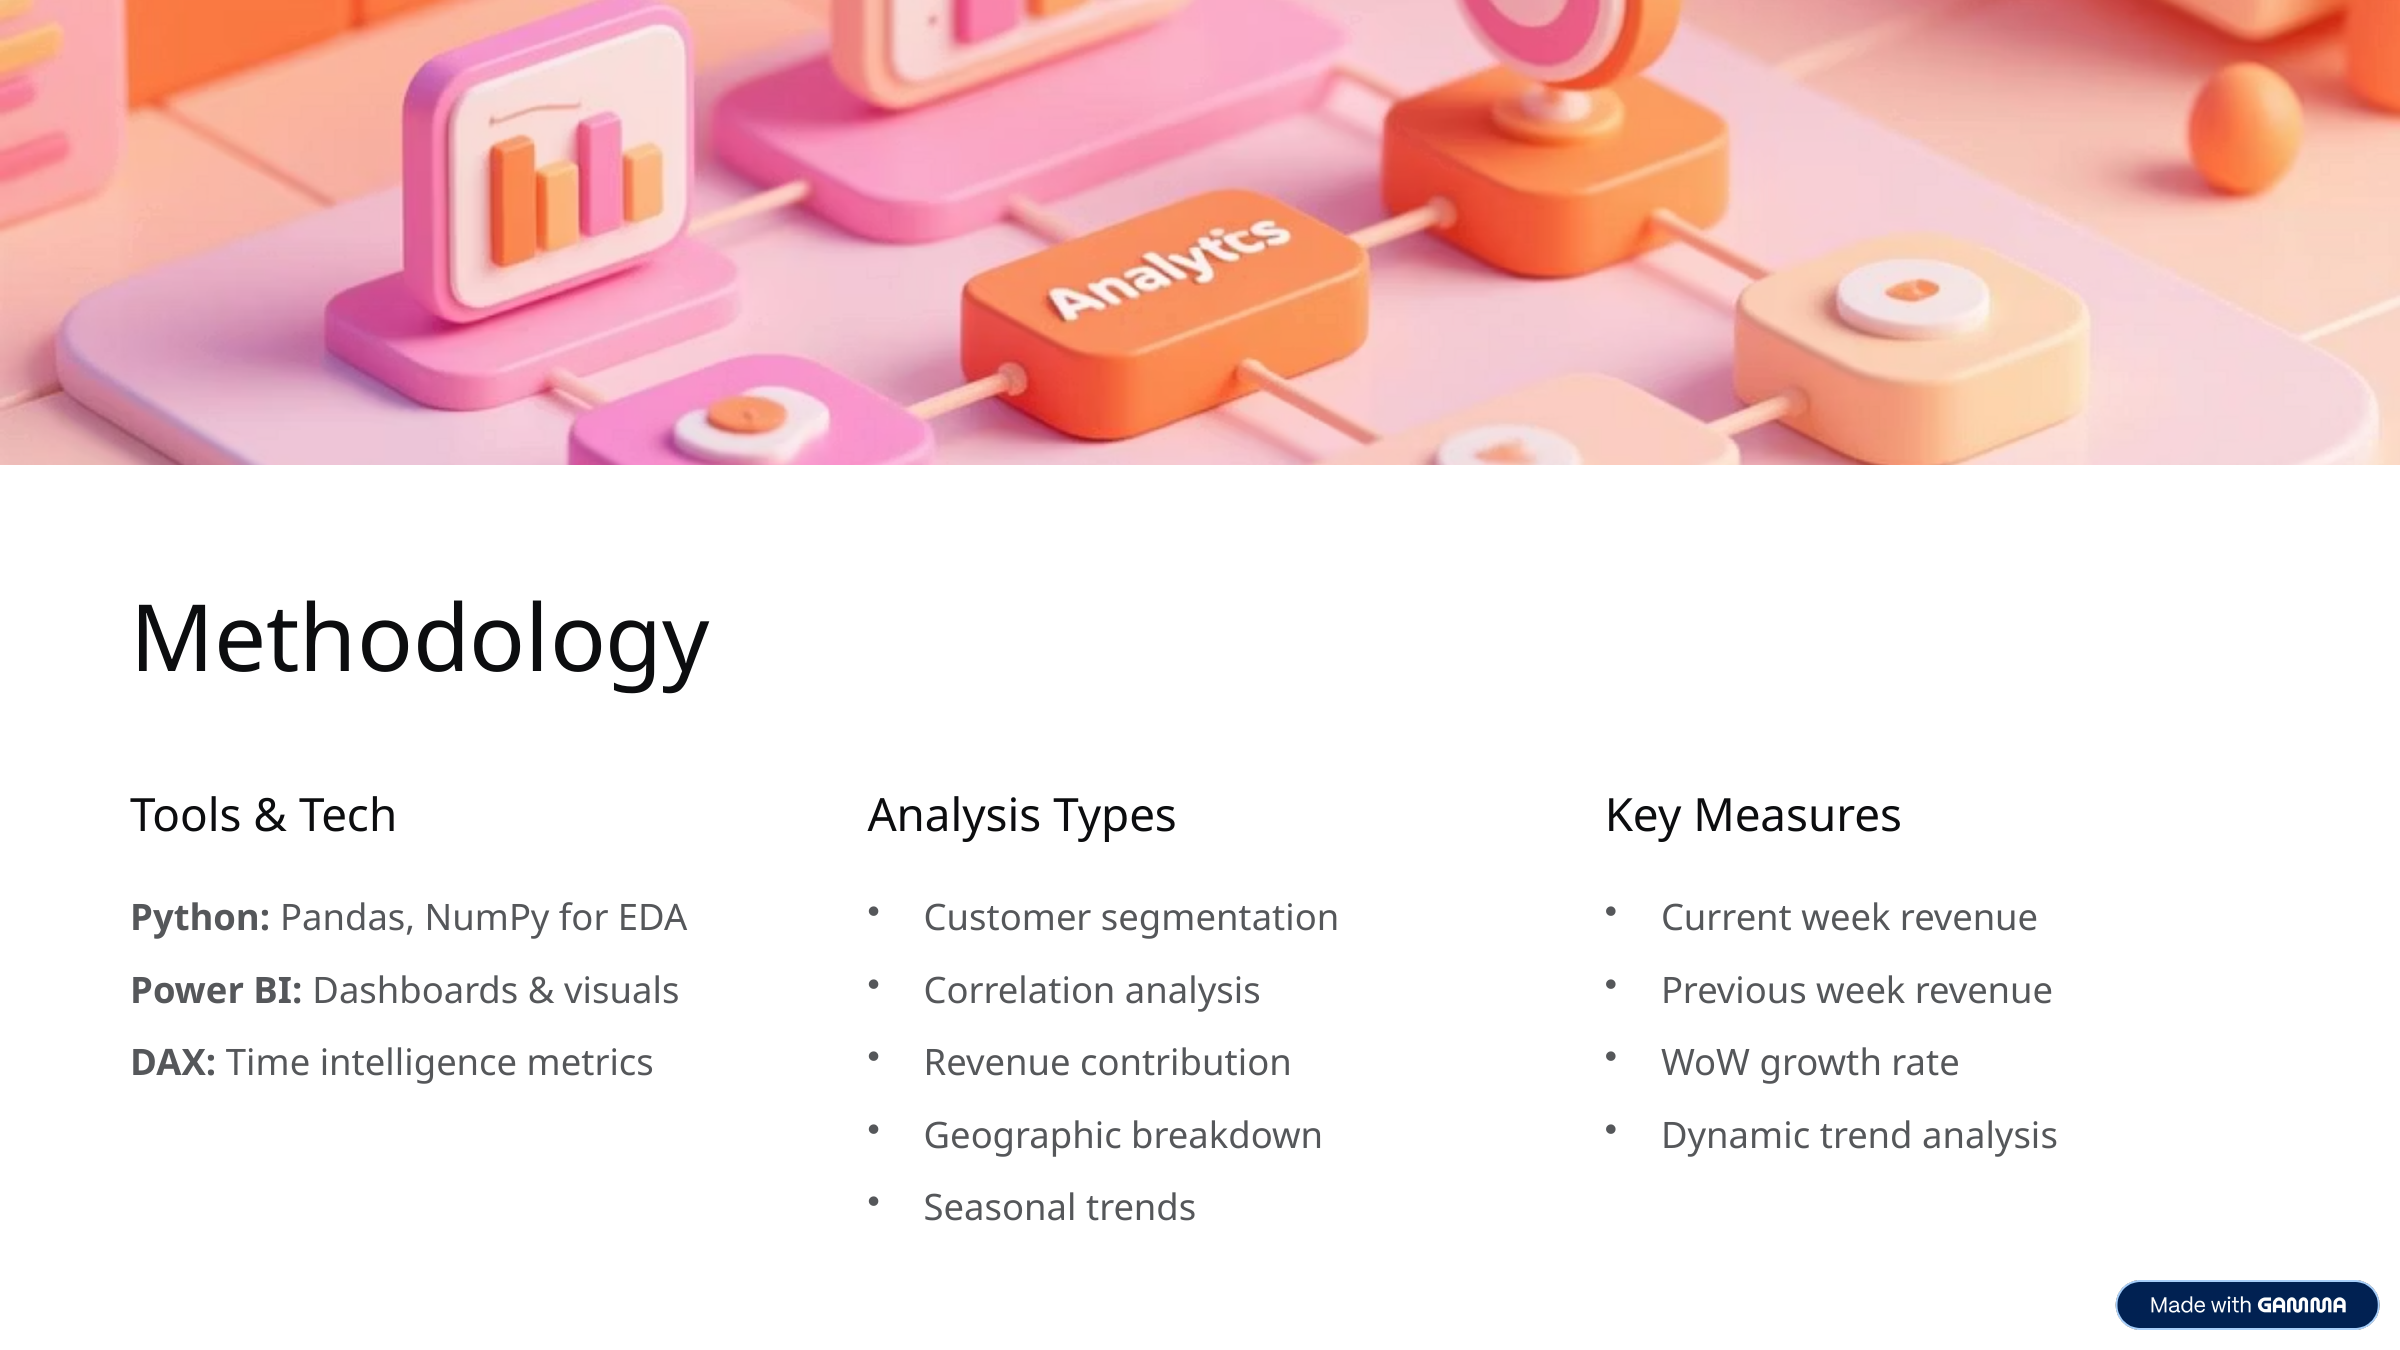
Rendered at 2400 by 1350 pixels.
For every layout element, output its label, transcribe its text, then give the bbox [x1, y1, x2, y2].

text_box Revenue contribution [867, 1023, 1513, 1084]
text_box Dynamic trend analysis [1604, 1096, 2273, 1156]
text_box Analysis Types [867, 783, 1333, 842]
text_box Previous week revenue [1604, 950, 2273, 1011]
text_box Tools & Tech [130, 783, 596, 842]
text_box Python: Pandas, NumPy for EDA [130, 878, 776, 938]
text_box Correlation analysis [867, 950, 1513, 1011]
text_box Methodology [130, 573, 1061, 691]
text_box Current week revenue [1604, 878, 2273, 938]
text_box Power BI: Dashboards & visuals [130, 950, 776, 1011]
text_box DAX: Time intelligence metrics [130, 1023, 776, 1084]
text_box Geographic breakdown [867, 1096, 1513, 1156]
text_box Seasonal trends [867, 1168, 1513, 1229]
text_box Customer segmentation [867, 878, 1513, 938]
text_box Key Measures [1604, 783, 2070, 842]
picture [0, 0, 2400, 466]
text_box WoW growth rate [1604, 1023, 2273, 1084]
picture [2106, 1271, 2389, 1339]
